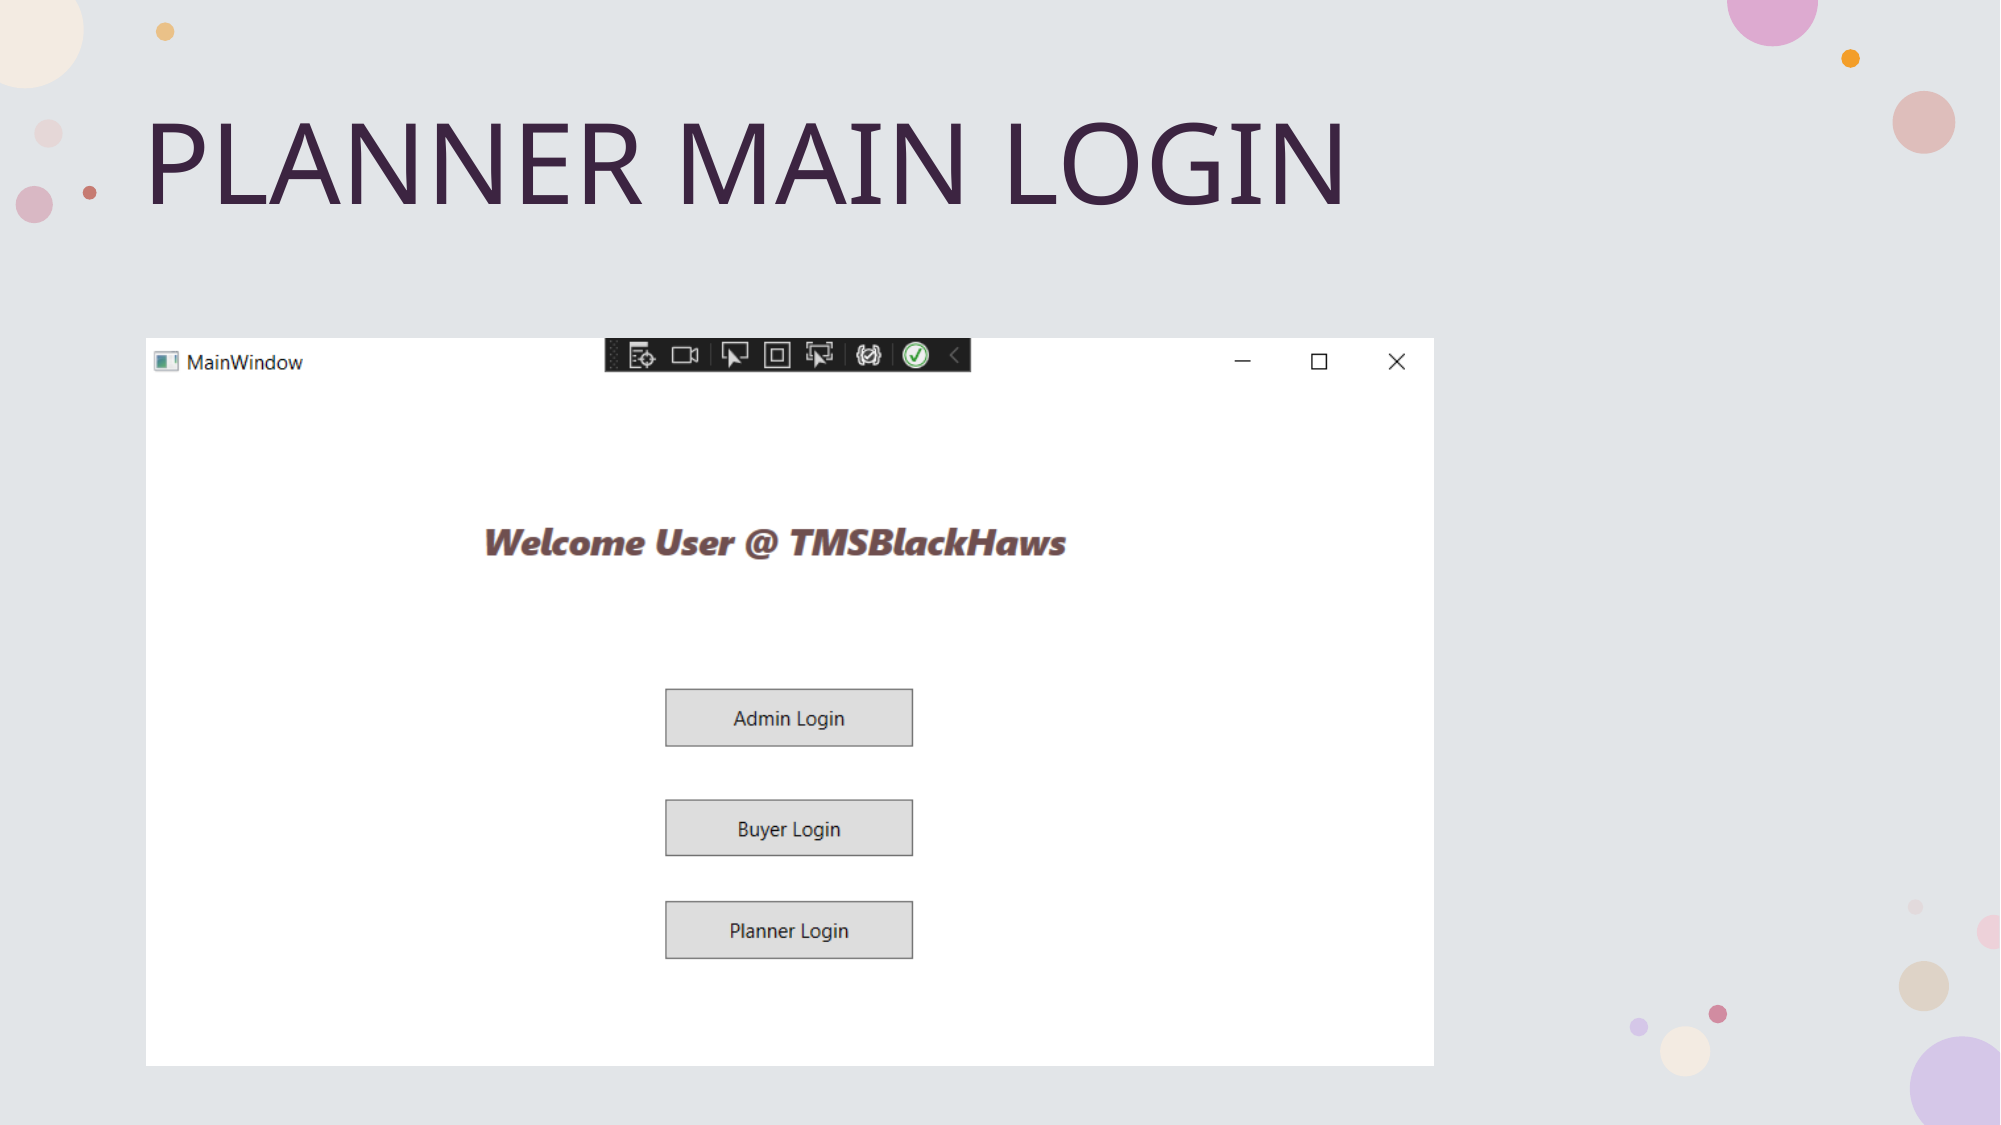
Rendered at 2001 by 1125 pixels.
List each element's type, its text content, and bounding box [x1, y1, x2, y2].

picture [146, 338, 1434, 1066]
title PLANNER MAIN LOGIN [127, 59, 1877, 278]
